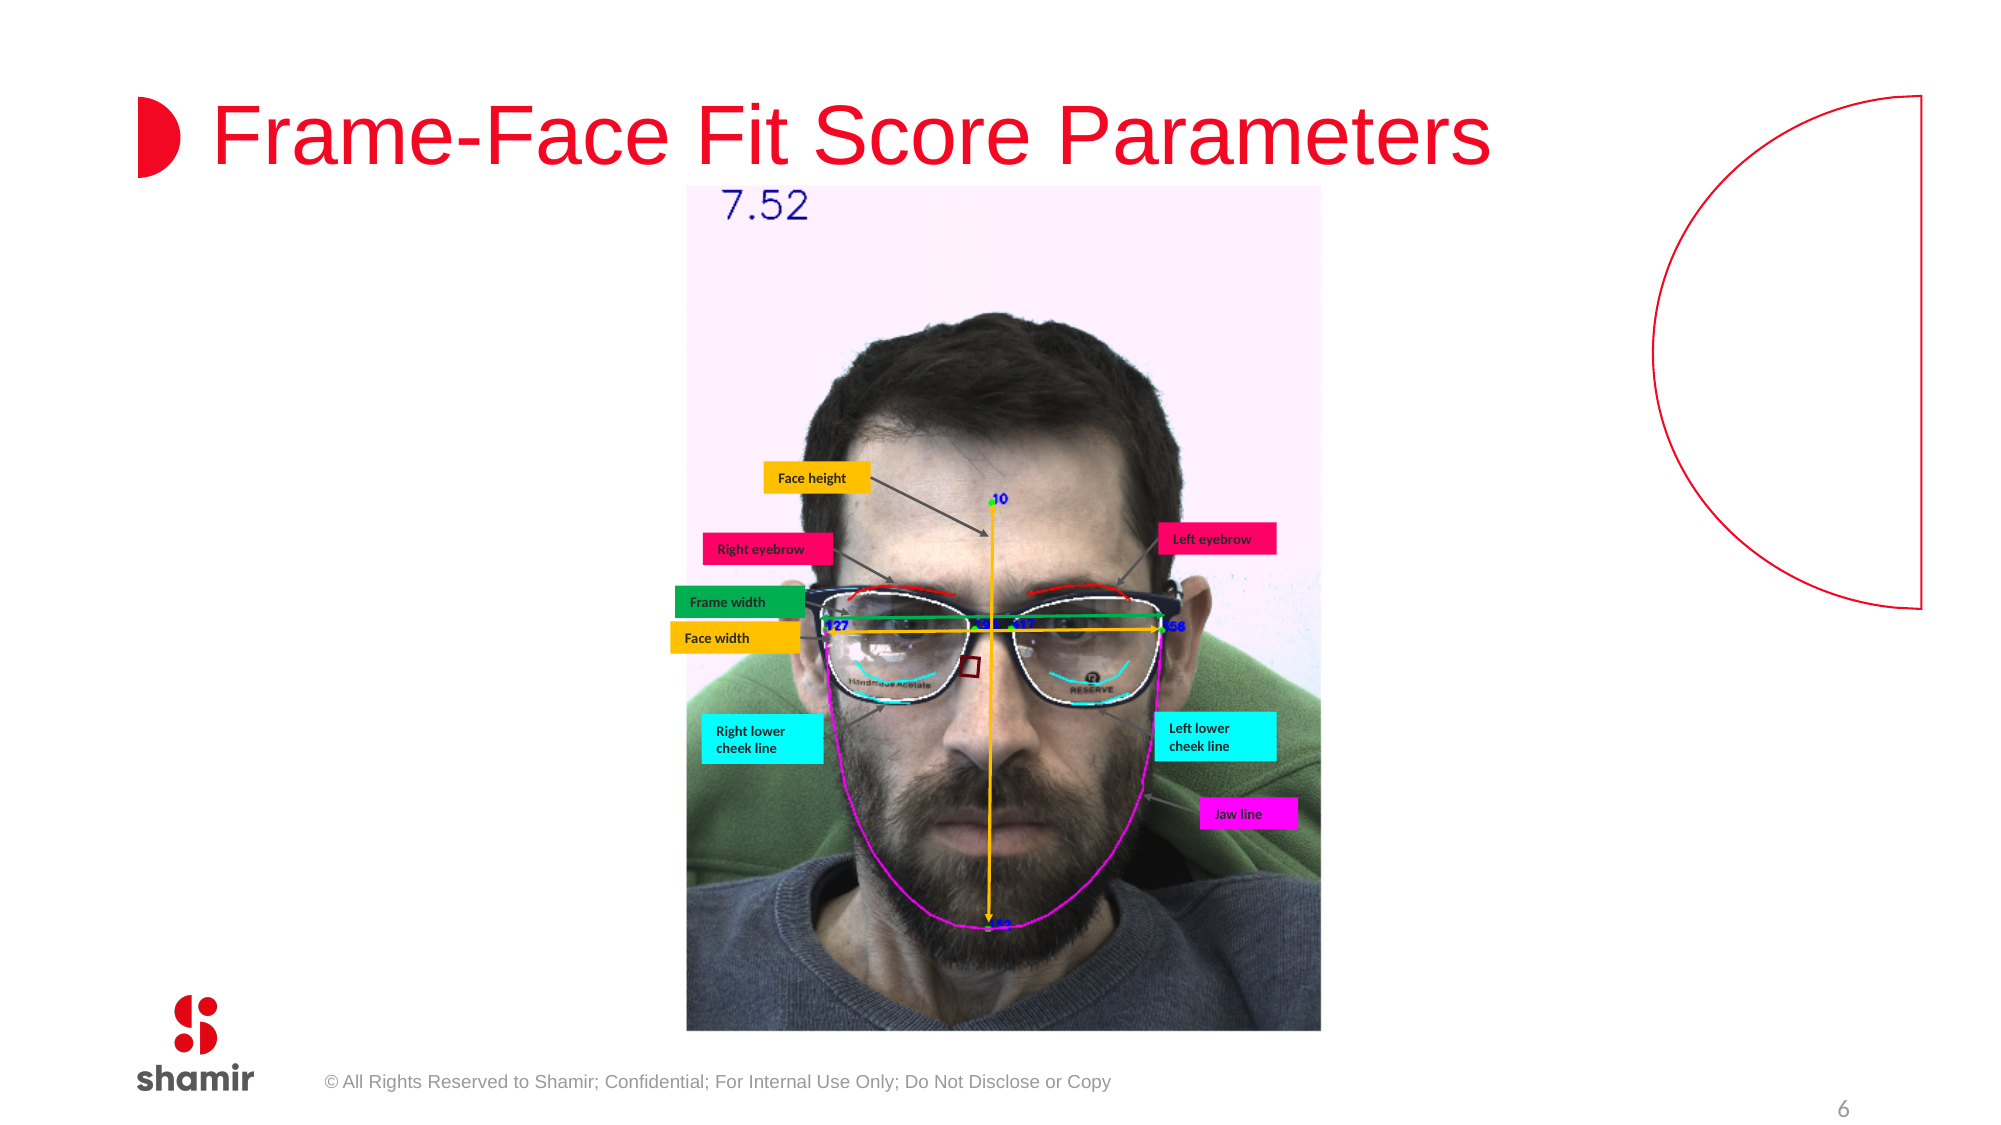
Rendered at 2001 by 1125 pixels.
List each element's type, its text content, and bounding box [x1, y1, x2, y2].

picture [137, 995, 254, 1091]
slide_number 6 [1707, 1077, 1850, 1125]
footer © All Rights Reserved to Shamir; Confidential; For Internal Use Only; Do Not Disclose or Copy [309, 1062, 1666, 1123]
title Frame-Face Fit Score Parameters [211, 84, 1537, 213]
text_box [670, 183, 1324, 1034]
